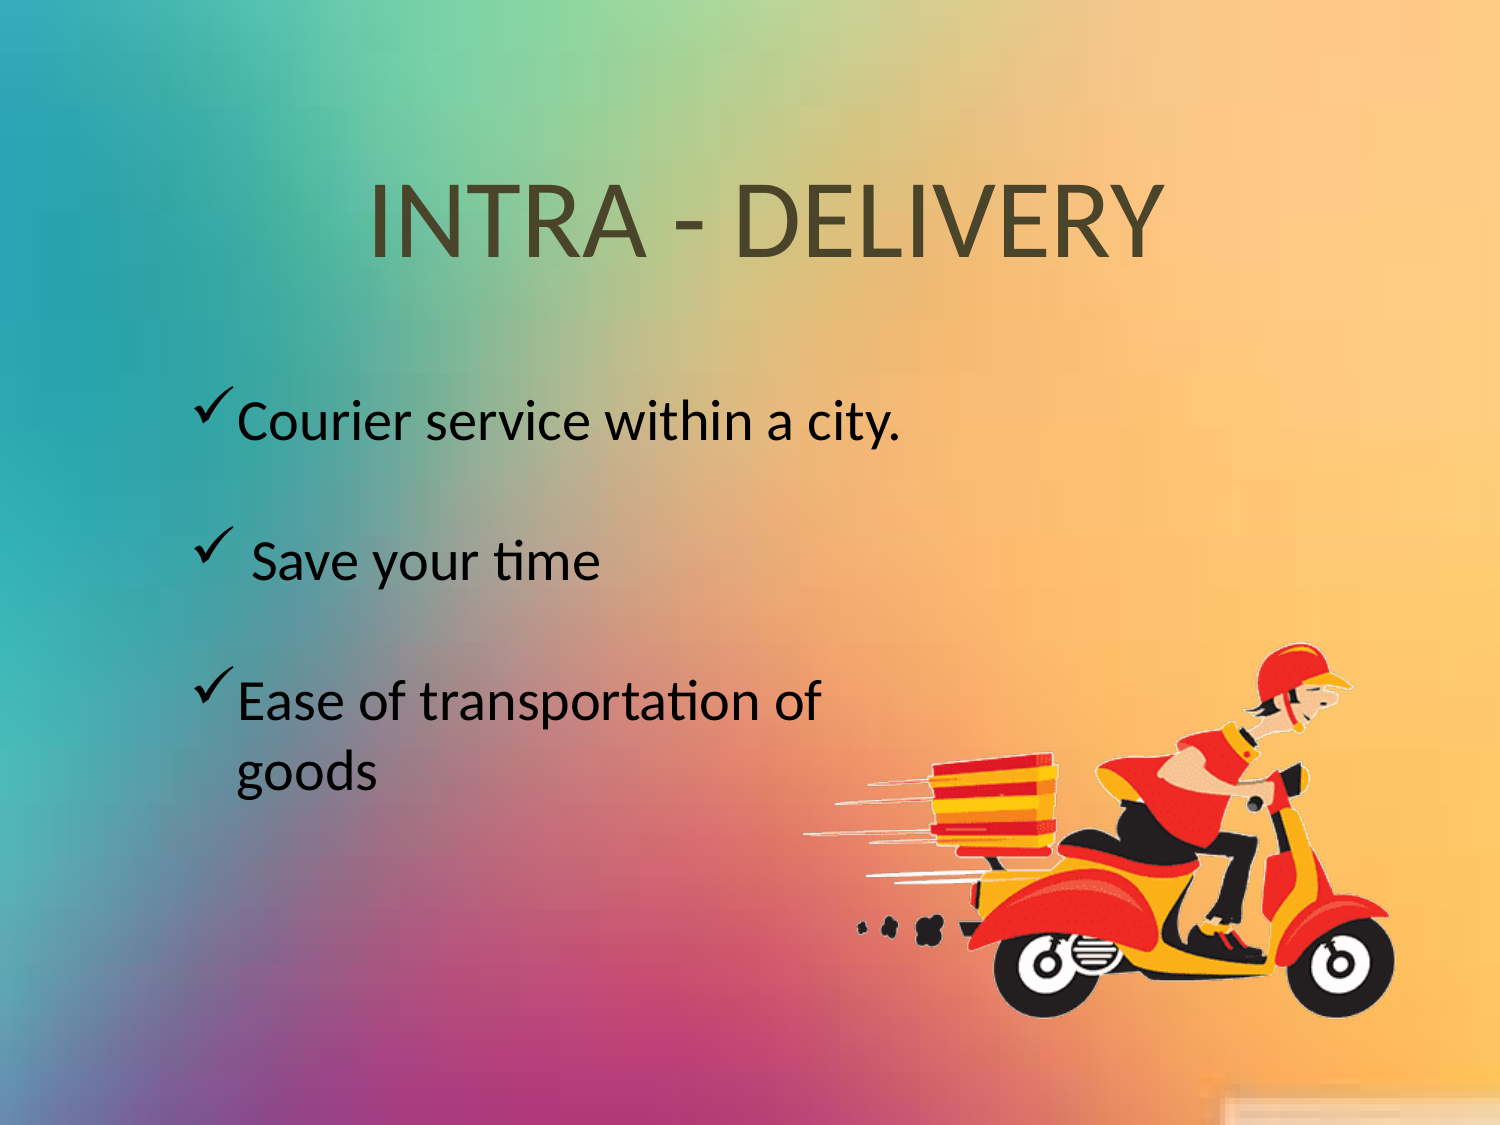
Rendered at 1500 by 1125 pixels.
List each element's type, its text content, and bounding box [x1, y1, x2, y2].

text_box Courier service within a city. Save your time Ease of transportation of goods [174, 375, 925, 1125]
picture [0, 0, 1500, 1125]
text_box INTRA - DELIVERY [324, 137, 1207, 288]
